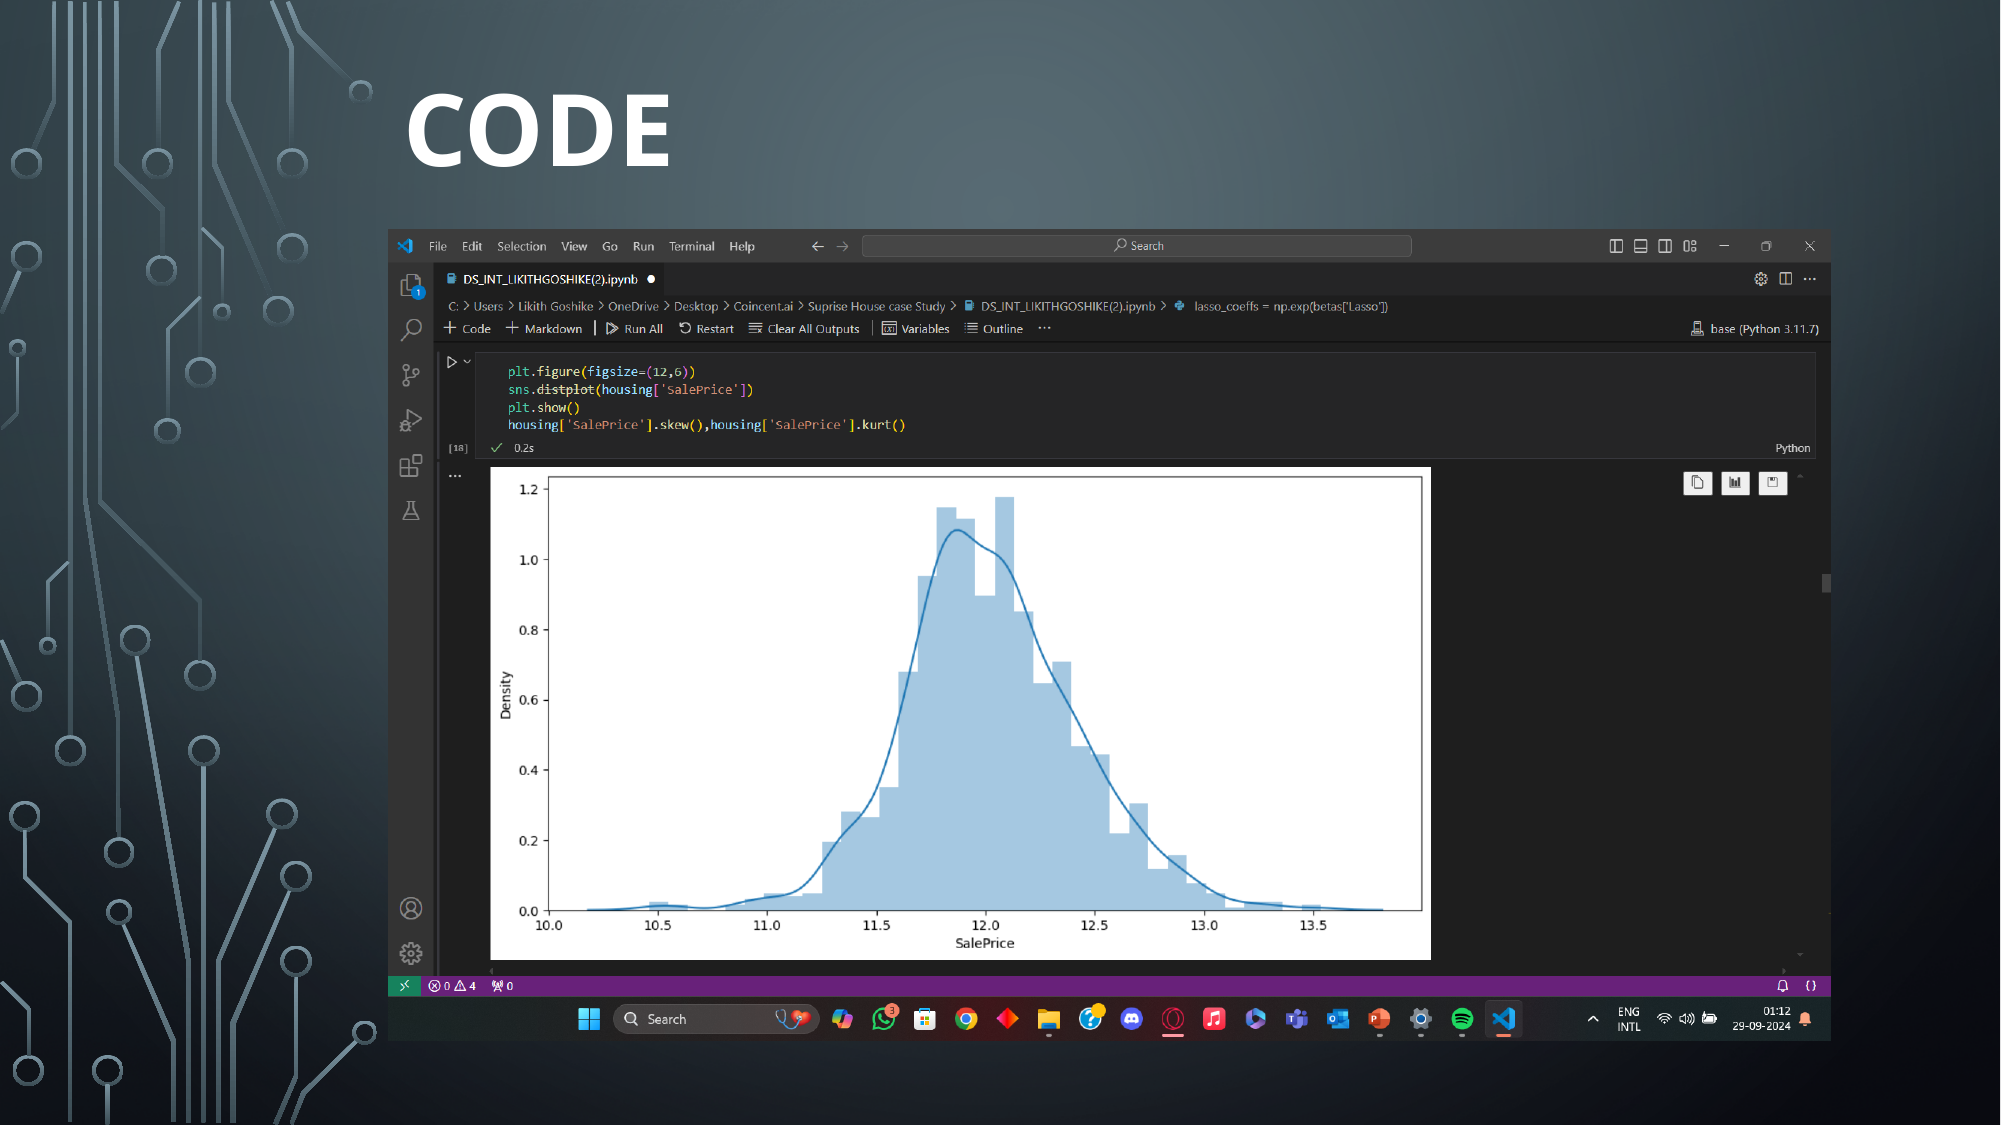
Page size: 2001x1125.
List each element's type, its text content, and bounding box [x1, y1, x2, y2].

picture [387, 228, 1831, 1041]
title CODE [388, 0, 1831, 196]
